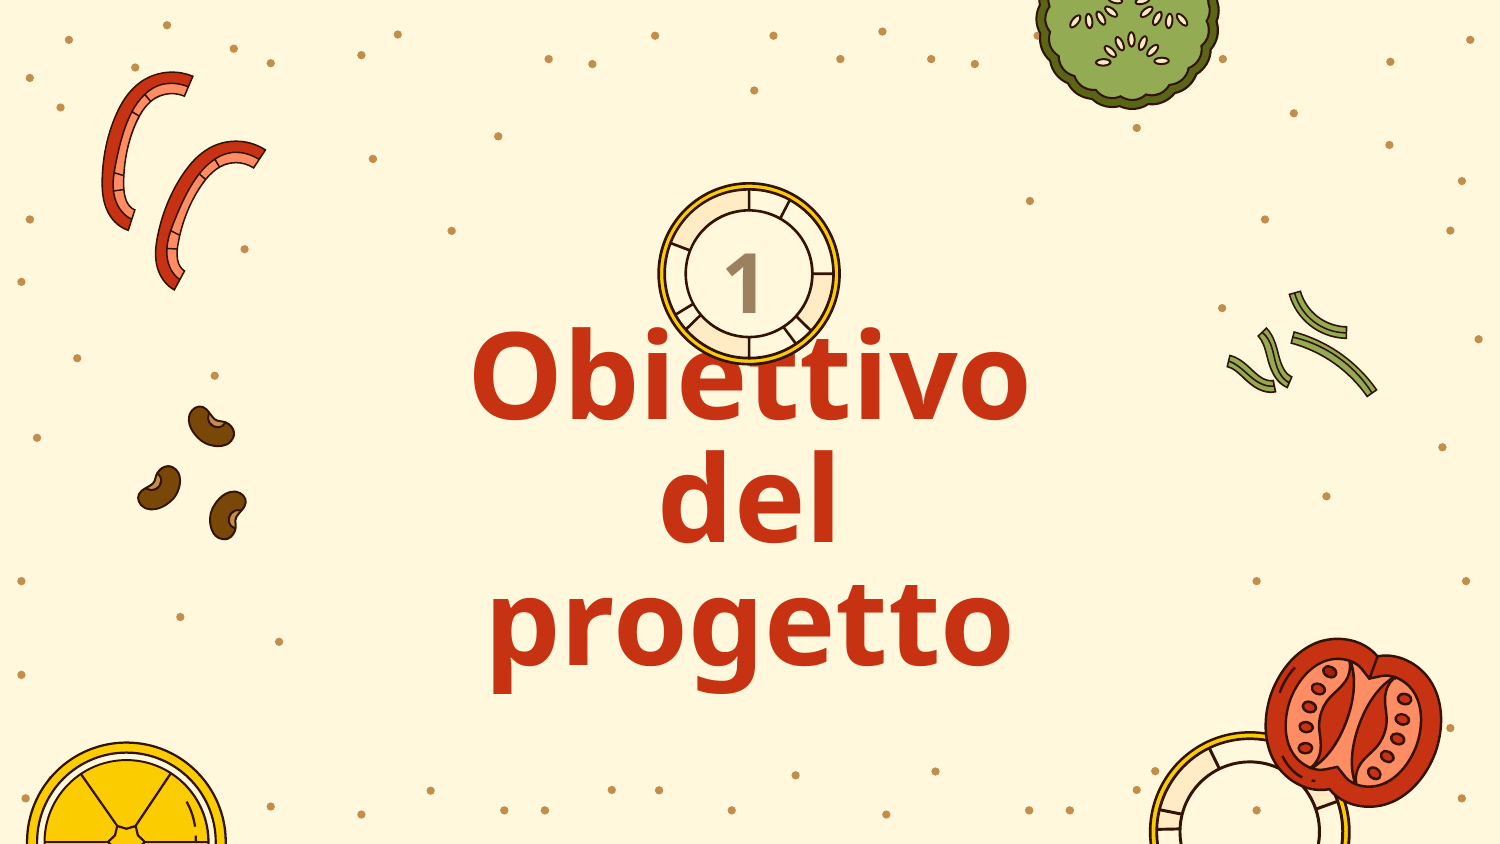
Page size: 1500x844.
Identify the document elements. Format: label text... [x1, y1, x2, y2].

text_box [1226, 290, 1378, 398]
text_box [176, 612, 185, 622]
text_box [73, 354, 82, 363]
text_box [1322, 492, 1331, 501]
text_box [493, 132, 503, 141]
text_box [240, 245, 249, 254]
title Obiettivo del progetto [368, 365, 1132, 646]
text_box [132, 401, 249, 544]
text_box [447, 226, 456, 235]
text_box [1252, 576, 1261, 586]
text_box [274, 637, 284, 647]
text_box [1025, 196, 1035, 206]
text_box [1260, 215, 1270, 224]
text_box [368, 154, 377, 164]
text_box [649, 181, 851, 366]
